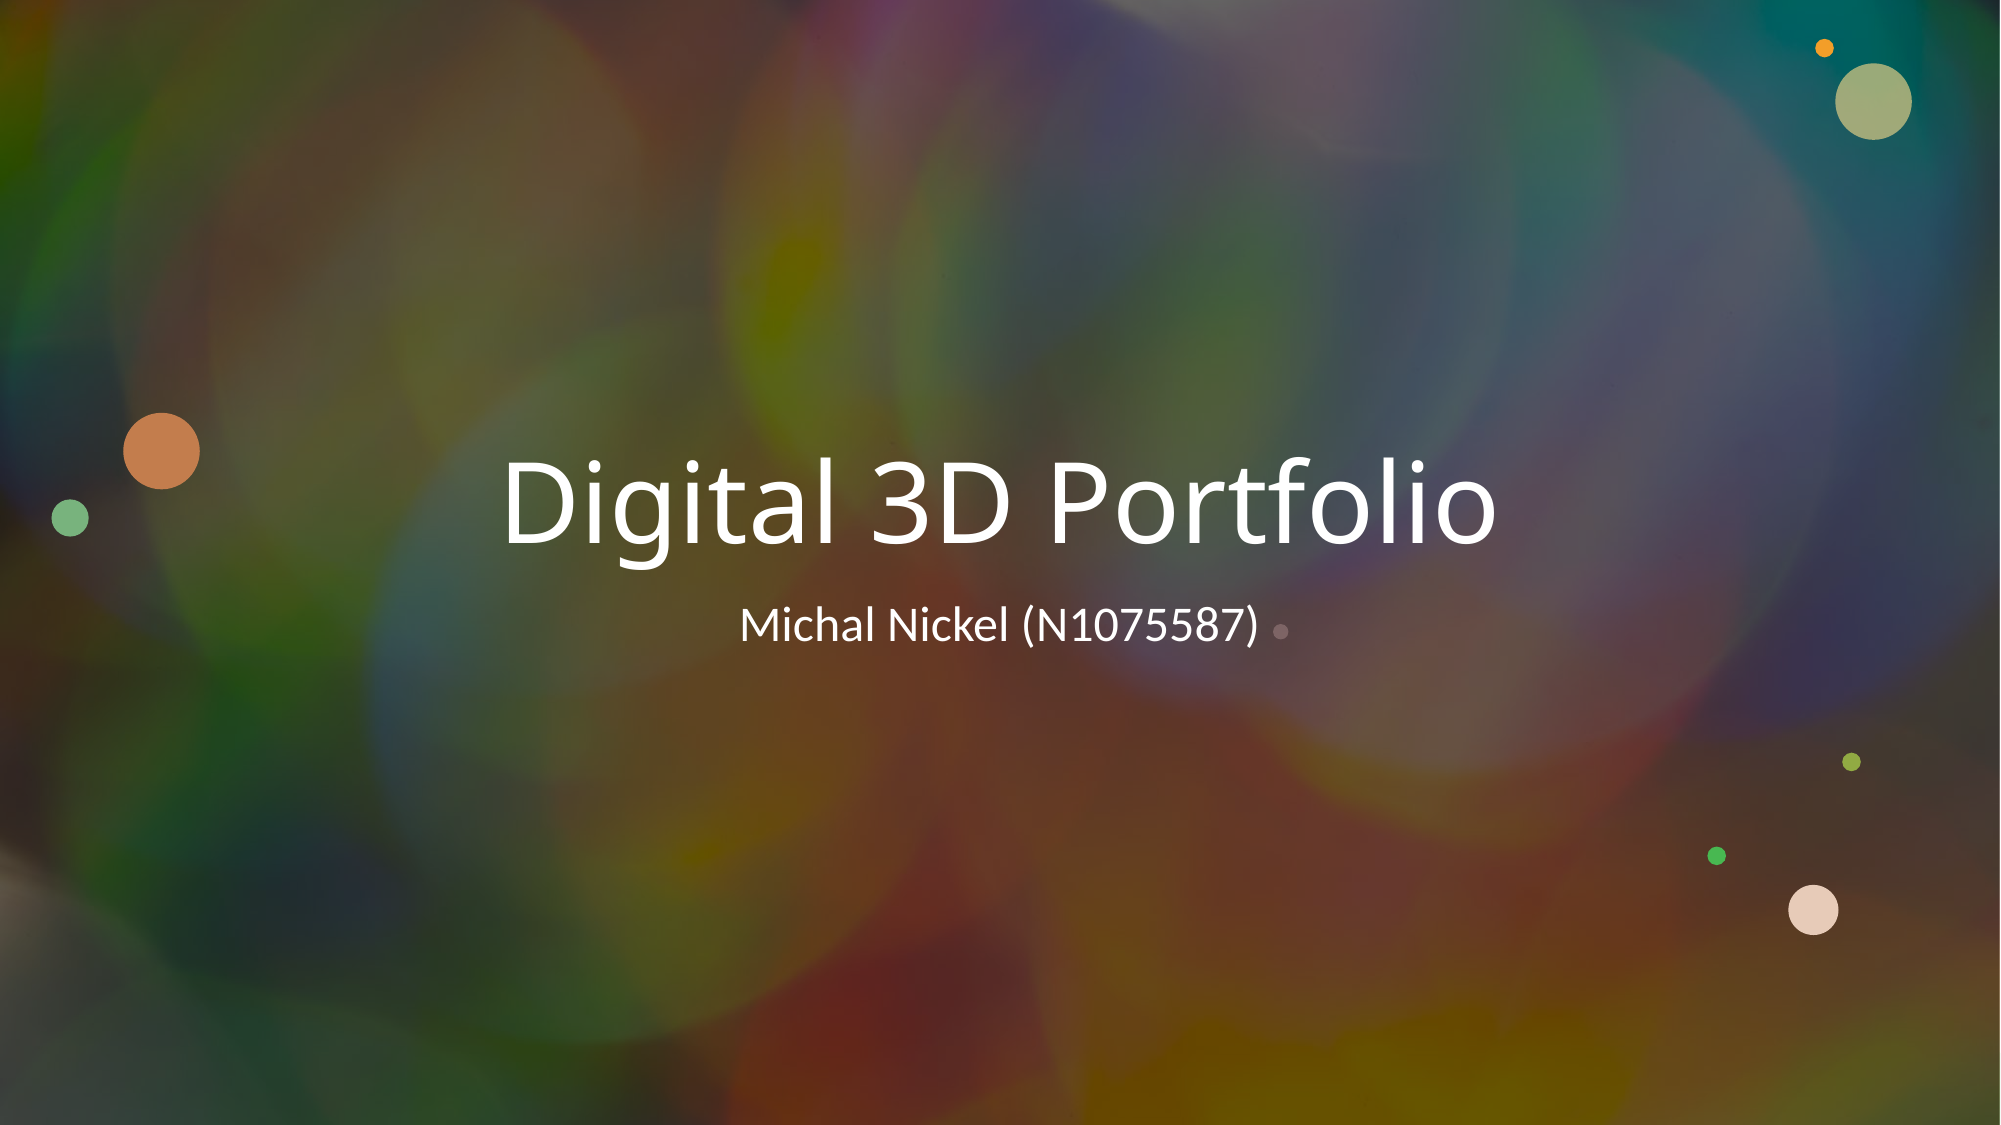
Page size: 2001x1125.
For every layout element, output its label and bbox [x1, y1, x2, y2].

picture [0, 0, 2000, 1125]
text_box [51, 38, 1912, 936]
